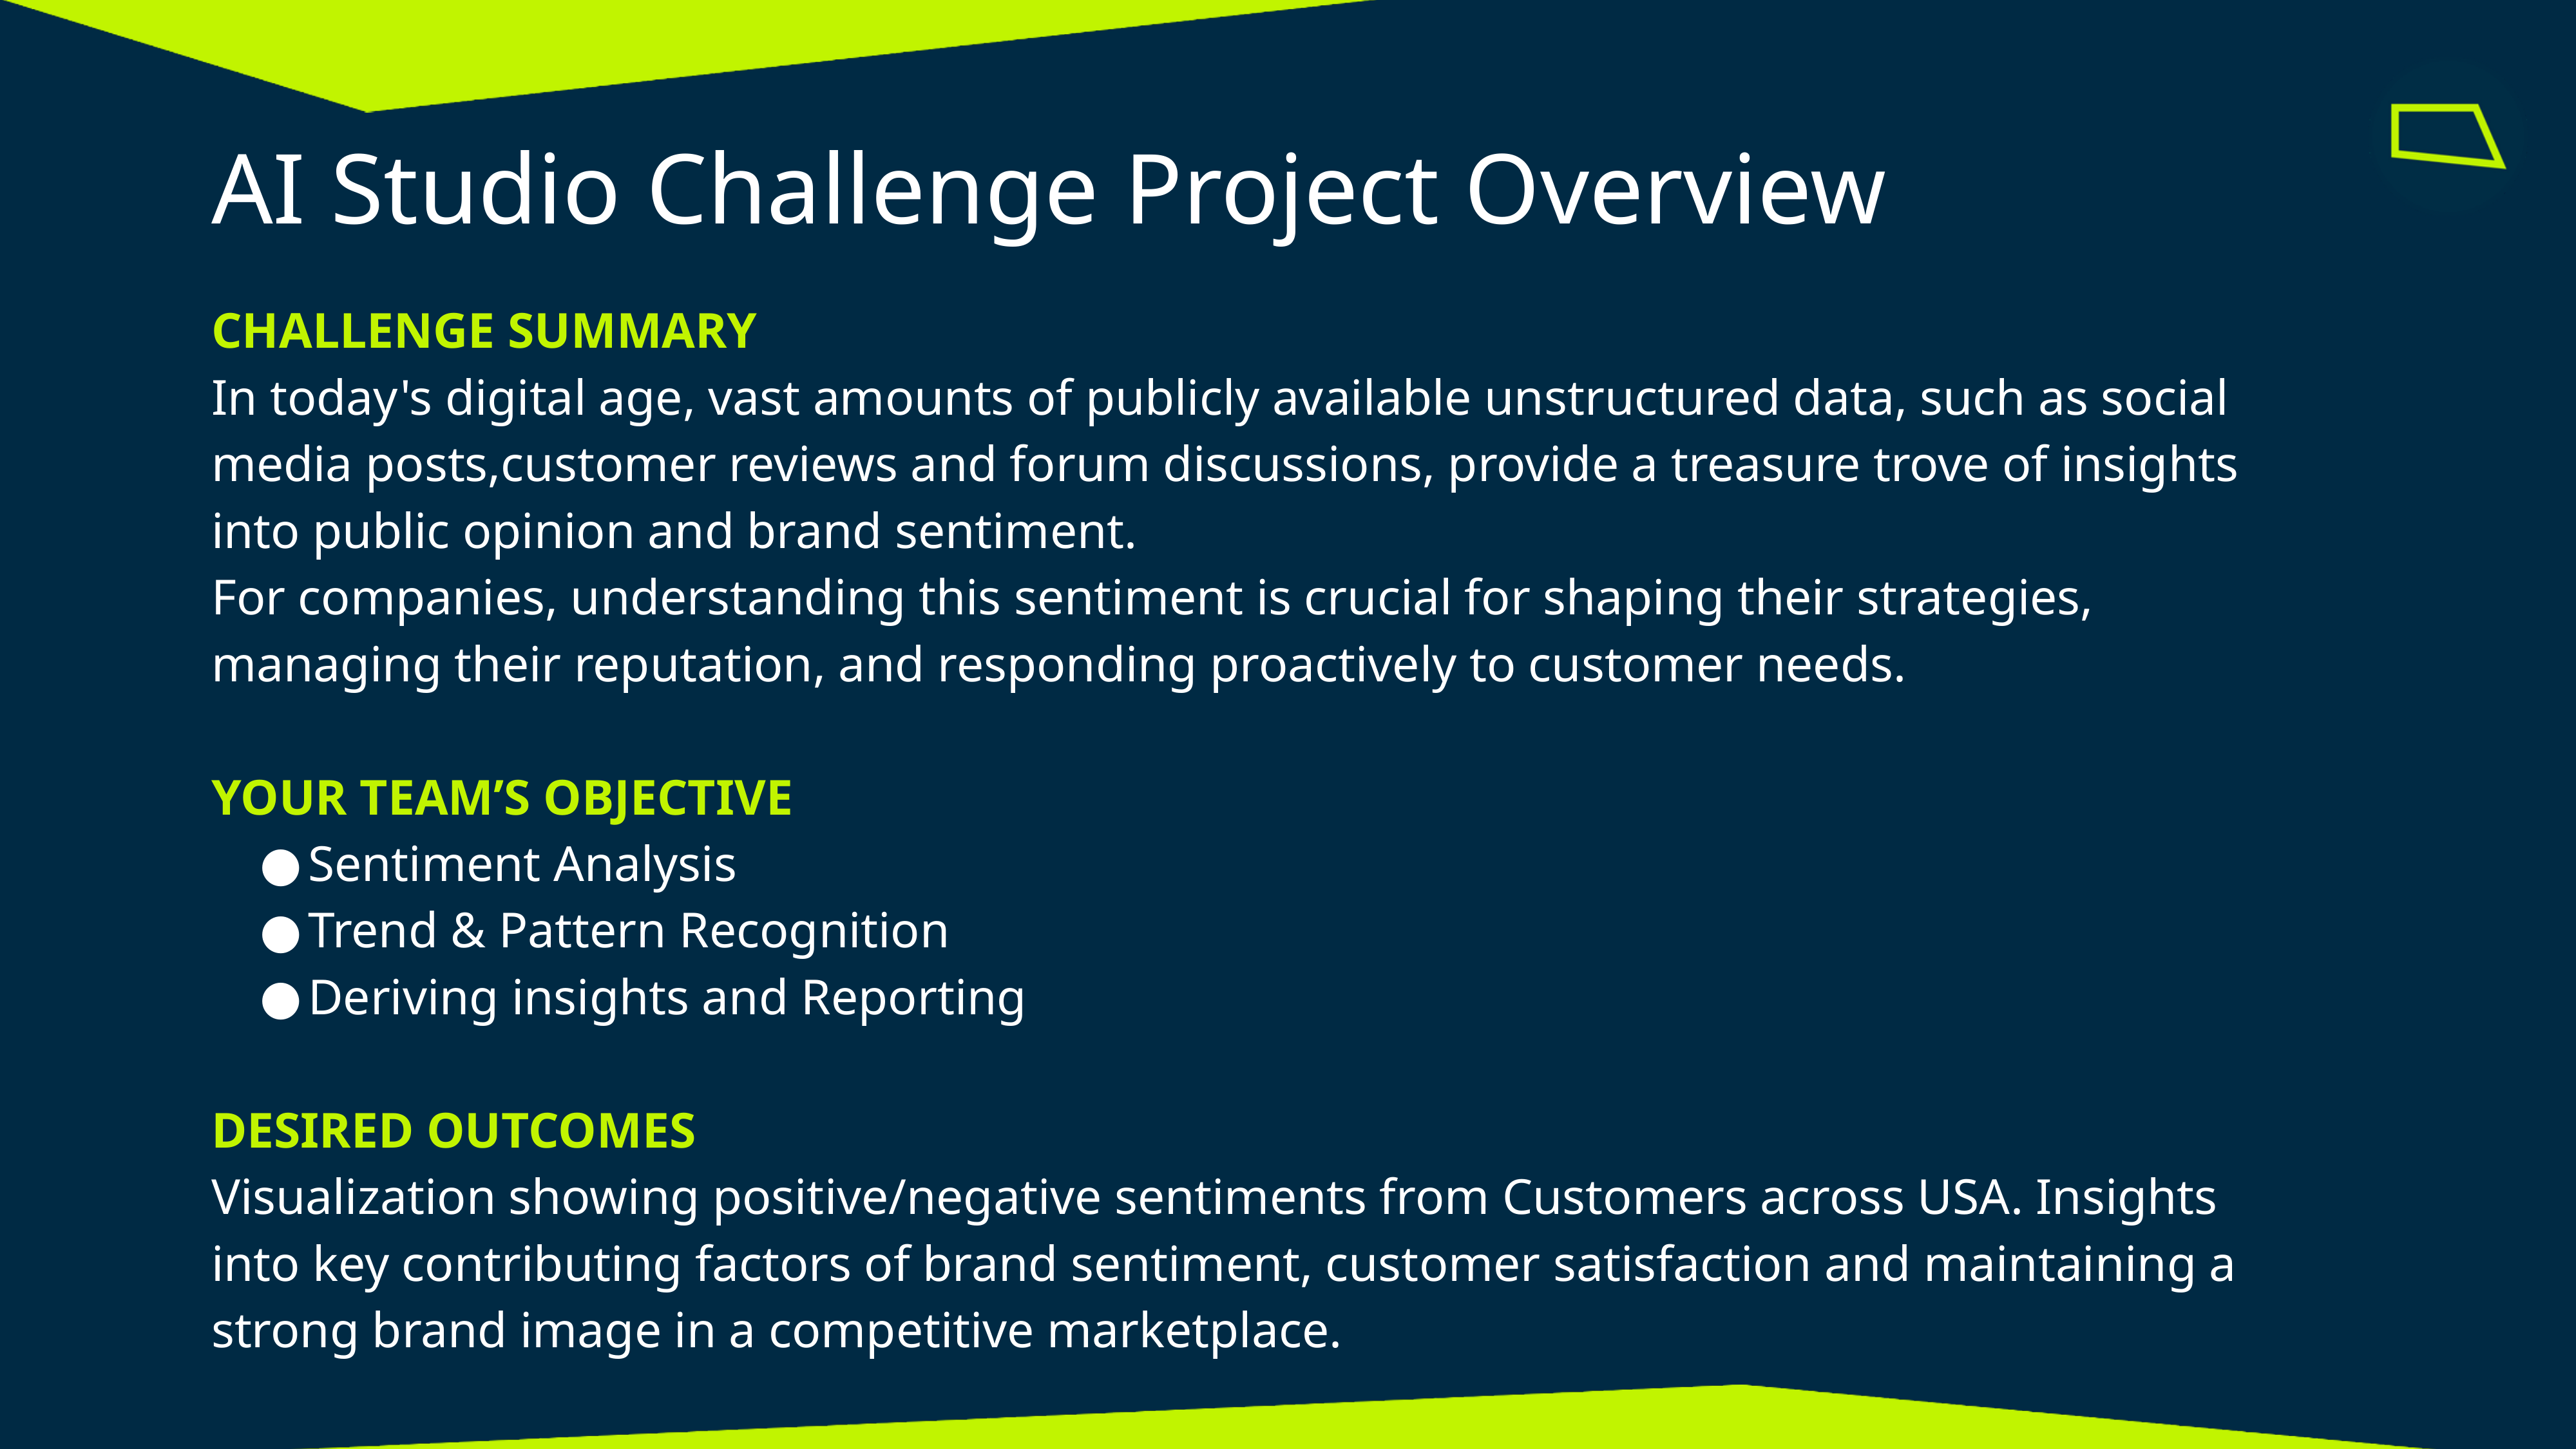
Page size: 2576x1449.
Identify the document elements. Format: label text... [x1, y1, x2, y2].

text_box CHALLENGE SUMMARY In today's digital age, vast amounts of publicly available unstructured data, such as social media posts,customer reviews and forum discussions, provide a treasure trove of insights into public opinion and brand sentiment. For companies, understanding this sentiment is crucial for shaping their strategies, managing their reputation, and responding proactively to customer needs. YOUR TEAM’S OBJECTIVE Sentiment Analysis Trend & Pattern Recognition Deriving insights and Reporting DESIRED OUTCOMES Visualization showing positive/negative sentiments from Customers across USA. Insights into key contributing factors of brand sentiment, customer satisfaction and maintaining a strong brand image in a competitive marketplace. [202, 281, 2269, 967]
title AI Studio Challenge Project Overview [202, 117, 2467, 282]
picture [0, 0, 2260, 113]
picture [0, 1385, 2576, 1449]
picture [2368, 57, 2529, 217]
picture [2389, 101, 2507, 171]
